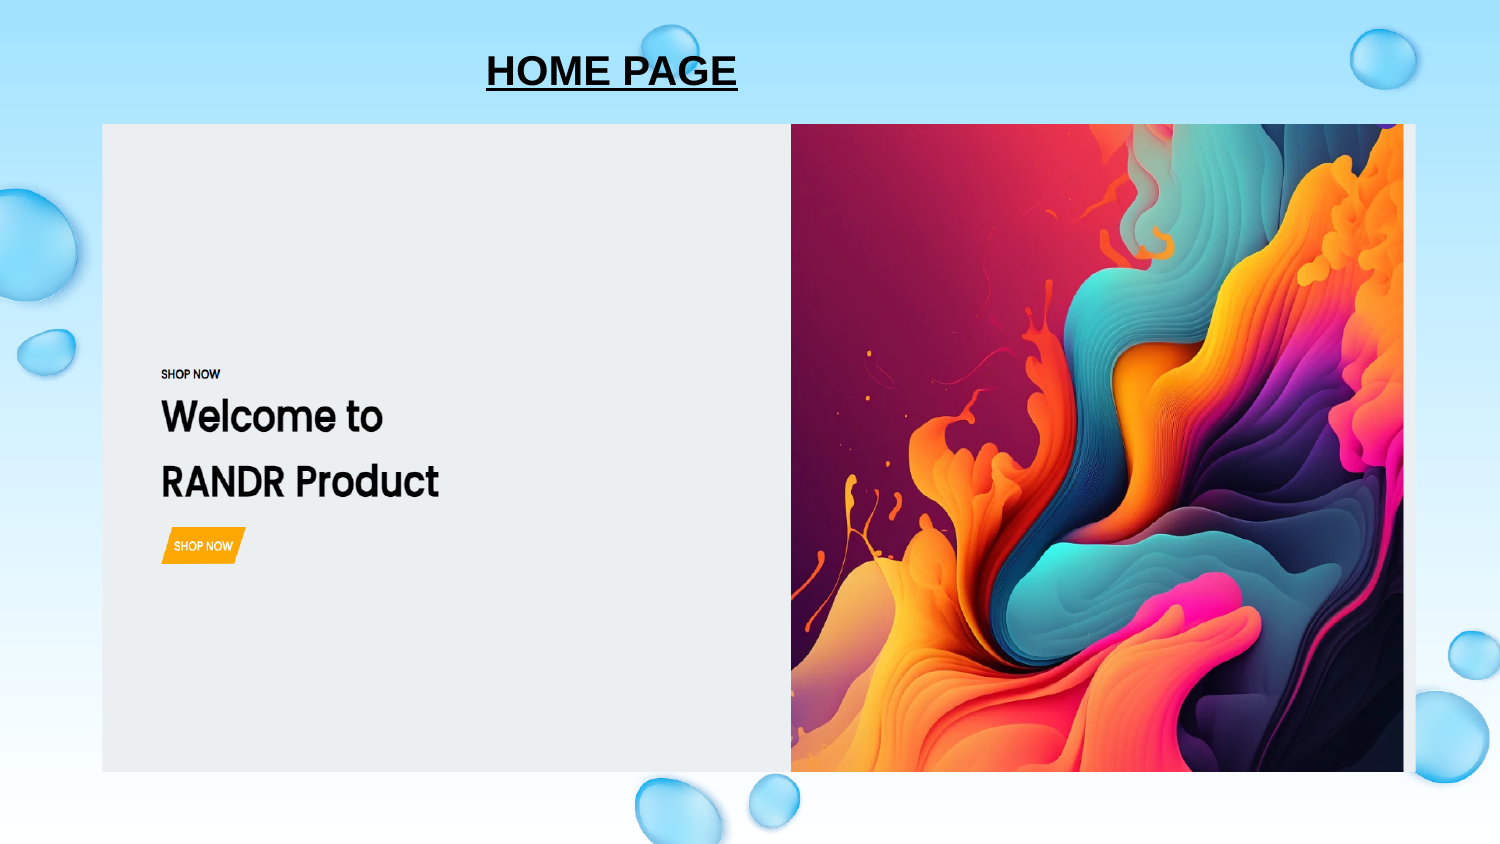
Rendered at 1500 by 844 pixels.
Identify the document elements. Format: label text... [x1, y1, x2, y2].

picture [0, 0, 1500, 844]
text_box [102, 124, 1416, 772]
text_box HOME PAGE [413, 36, 872, 102]
